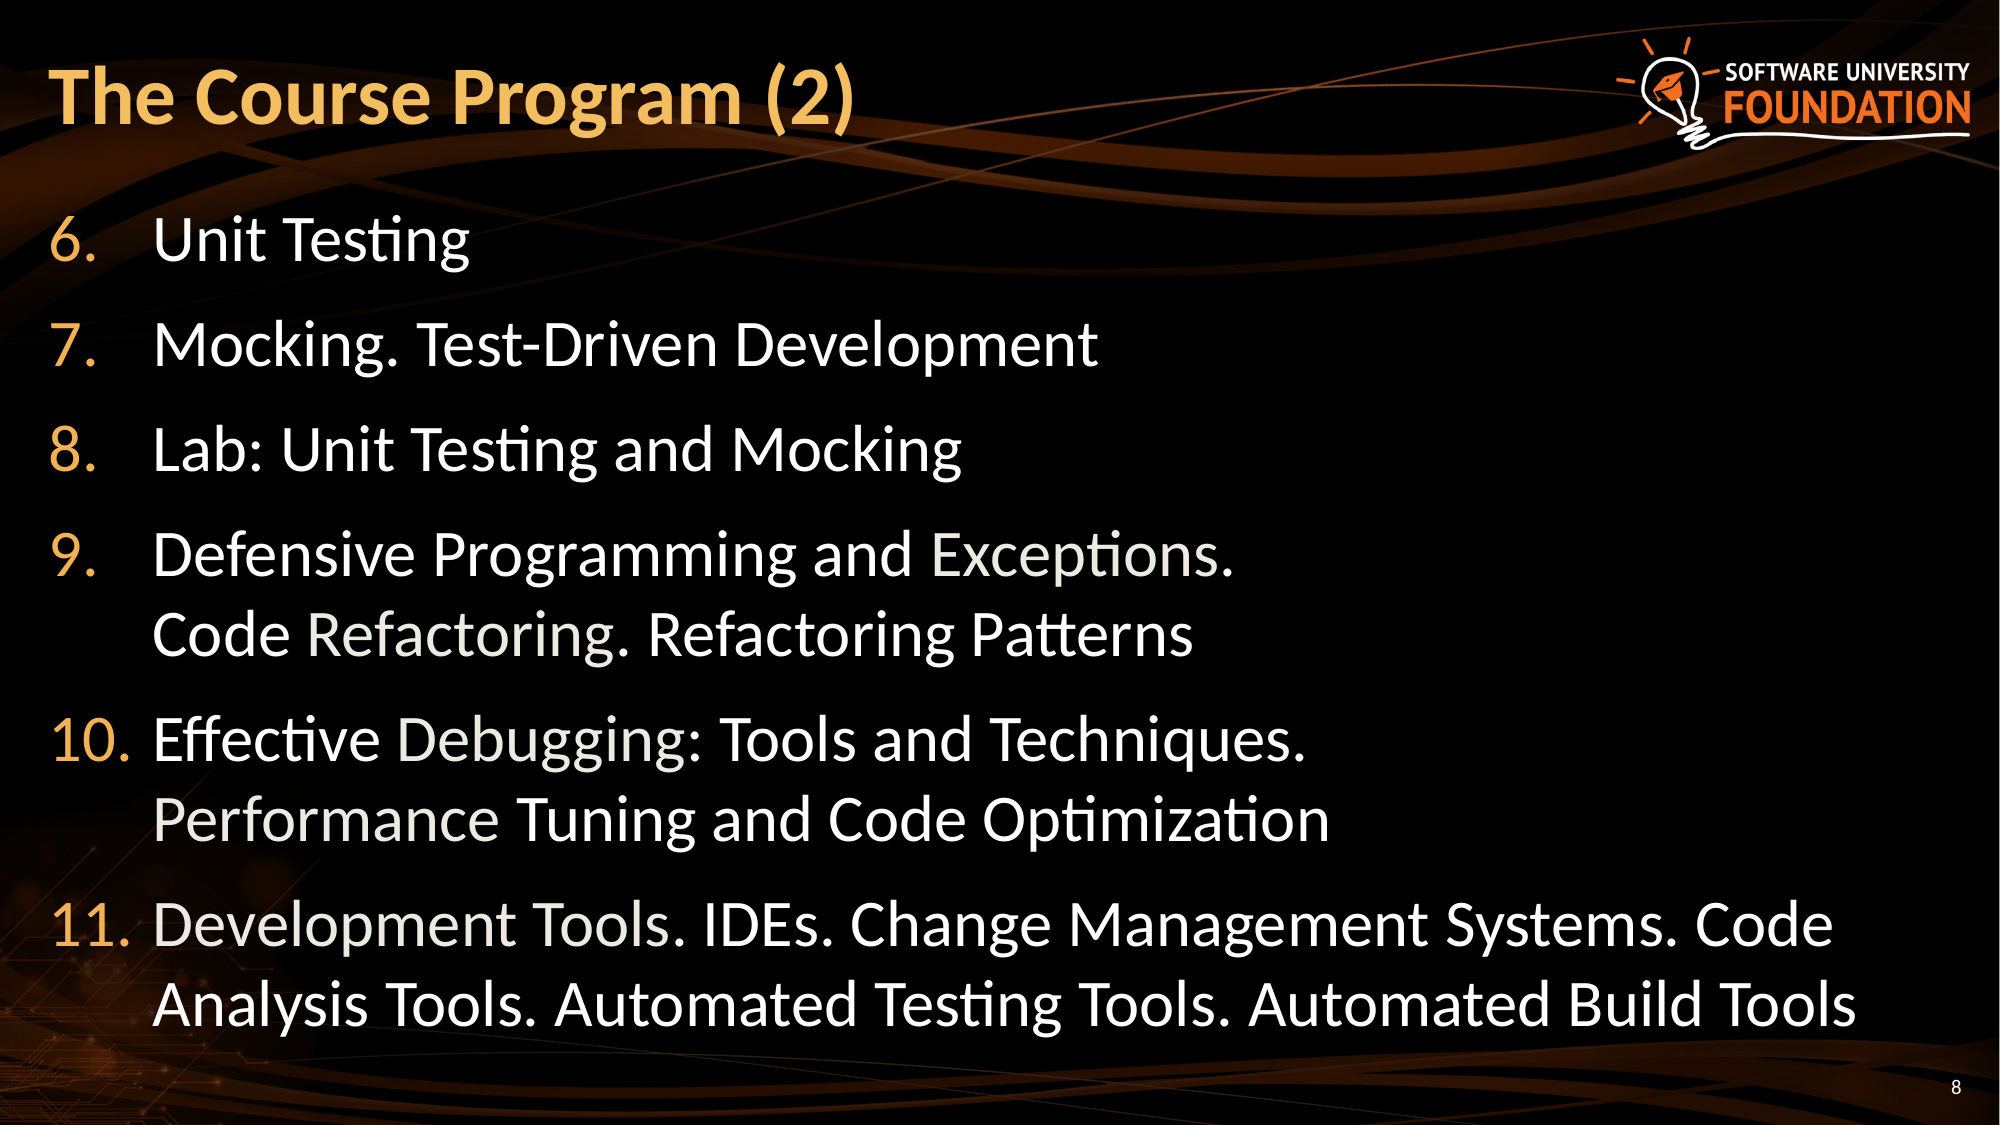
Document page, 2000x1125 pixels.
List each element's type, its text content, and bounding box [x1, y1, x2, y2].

picture [0, 0, 2000, 1125]
list Unit Testing Mocking. Test-Driven Development Lab: Unit Testing and Mocking Defensive Programming and Exceptions. Code Refactoring. Refactoring Patterns Effective Debugging: Tools and Techniques. Performance Tuning and Code Optimization Development Tools. IDEs. Change Management Systems. Code Analysis Tools. Automated Testing Tools. Automated Build Tools [31, 188, 1968, 1103]
title The Course Program (2) [30, 6, 1602, 189]
